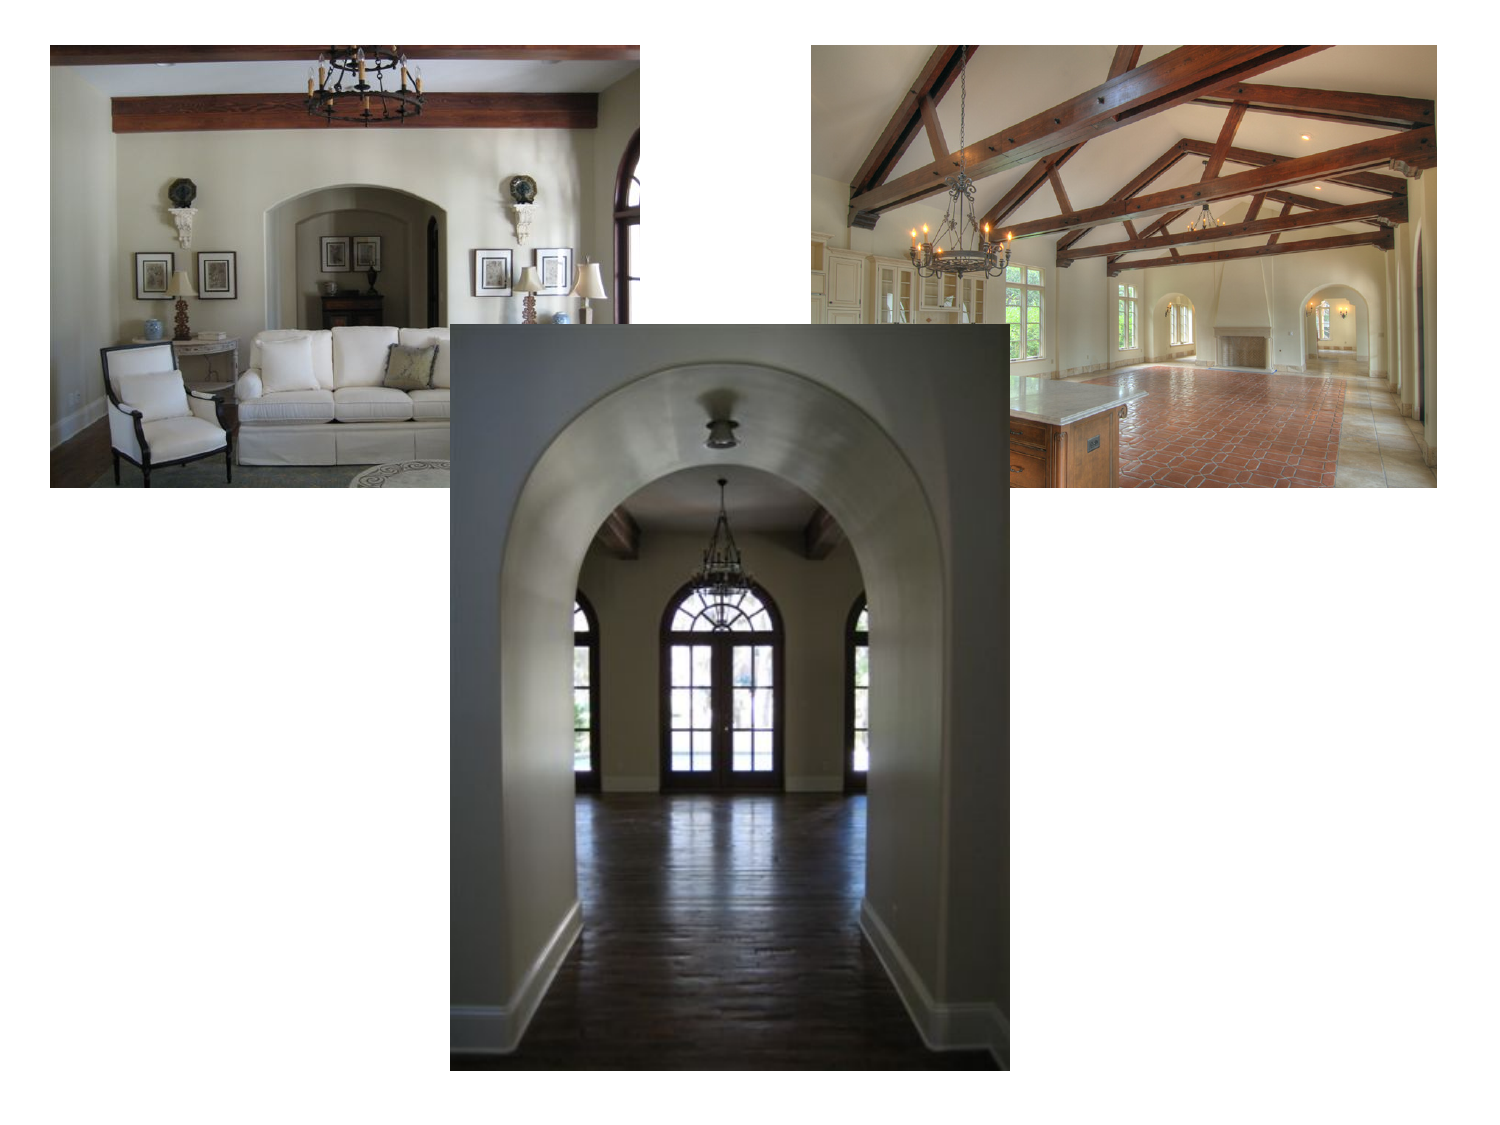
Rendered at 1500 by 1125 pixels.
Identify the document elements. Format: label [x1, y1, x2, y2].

picture [49, 45, 1437, 1071]
